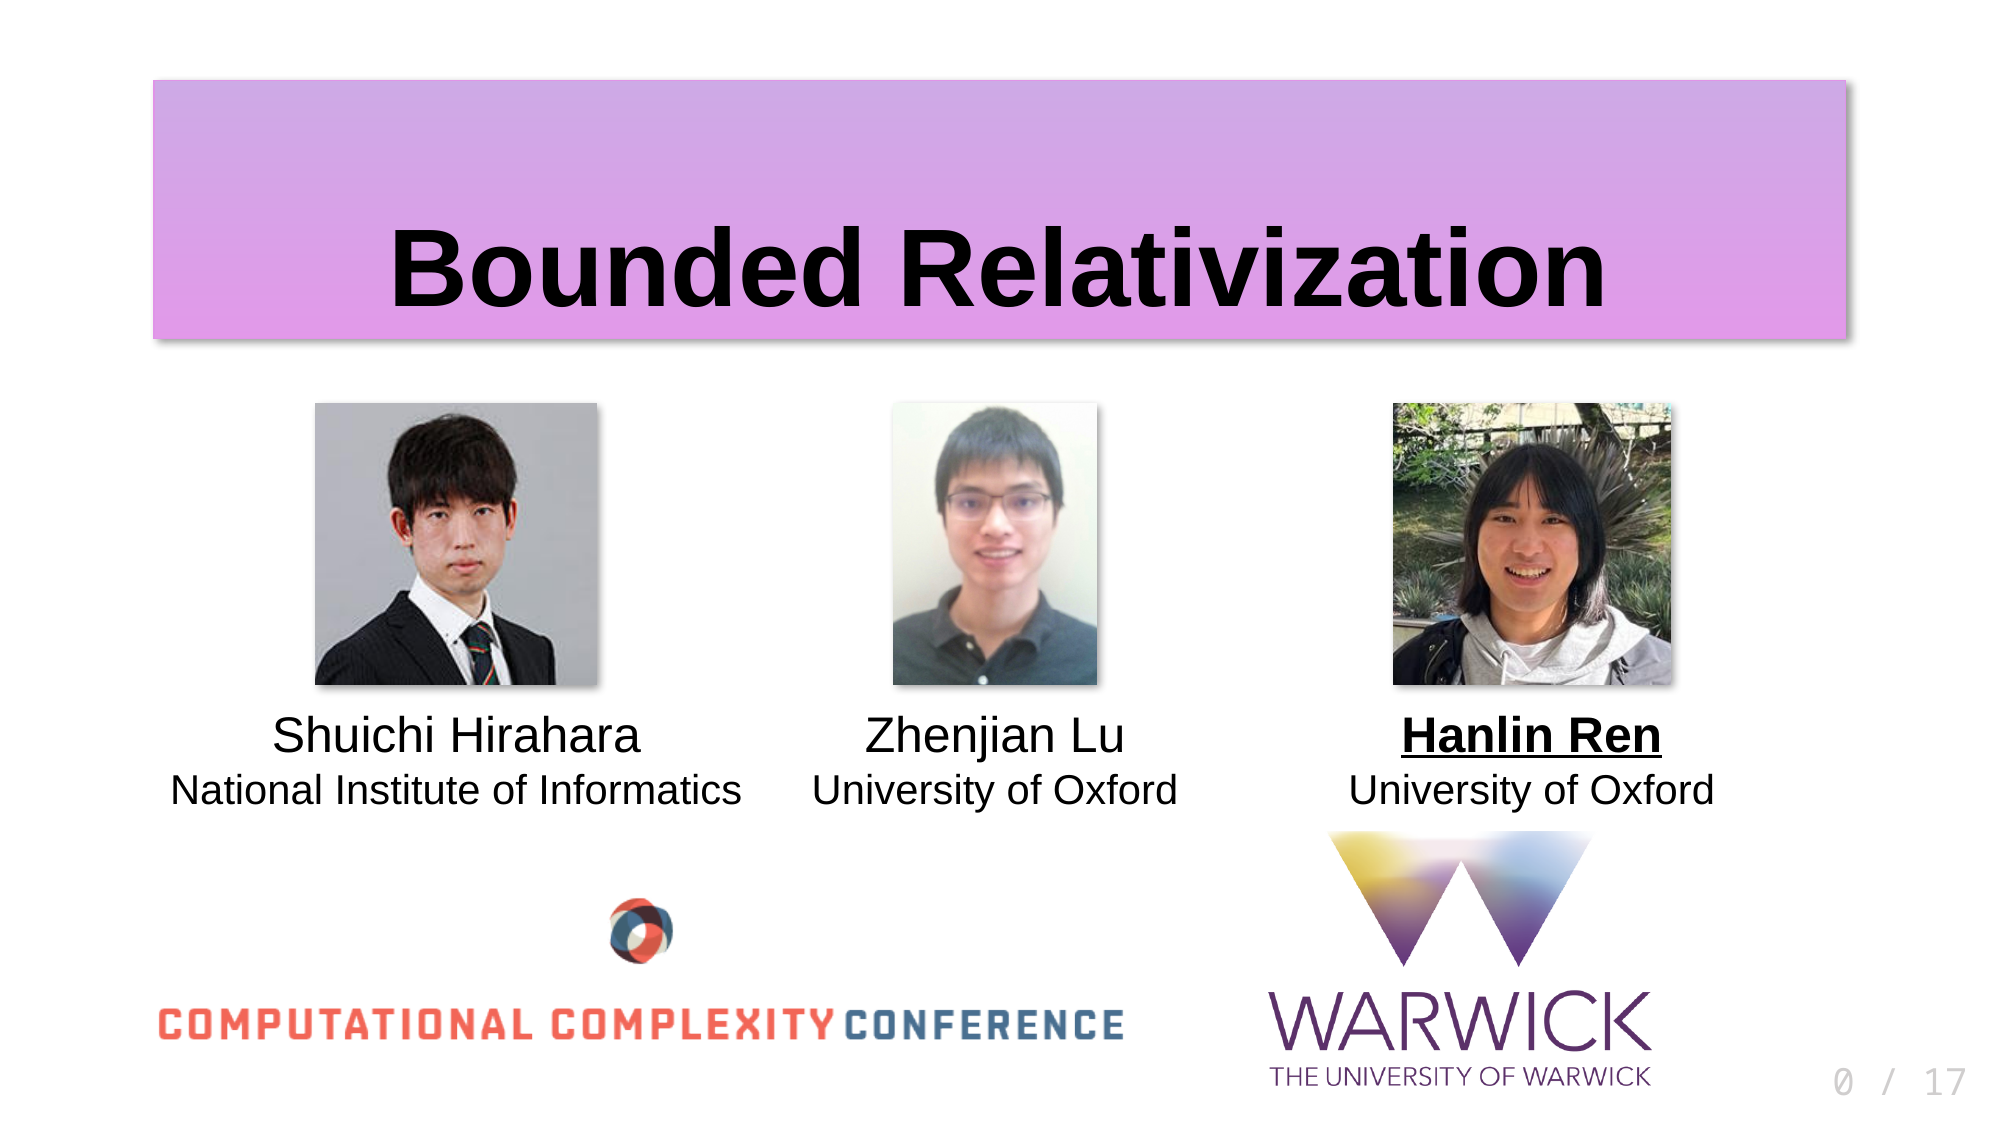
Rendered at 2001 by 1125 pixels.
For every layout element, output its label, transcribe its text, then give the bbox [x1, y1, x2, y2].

text_box Shuichi Hirahara National Institute of Informatics [154, 695, 759, 820]
text_box 0 / 17 [1794, 1050, 2000, 1110]
picture [315, 403, 597, 685]
title Bounded Relativization [153, 80, 1846, 339]
picture [156, 881, 1125, 1051]
picture [1393, 403, 1671, 686]
text_box Hanlin Ren University of Oxford [1330, 695, 1734, 820]
picture [893, 403, 1097, 686]
picture [1268, 831, 1652, 1086]
text_box Zhenjian Lu University of Oxford [793, 695, 1197, 820]
